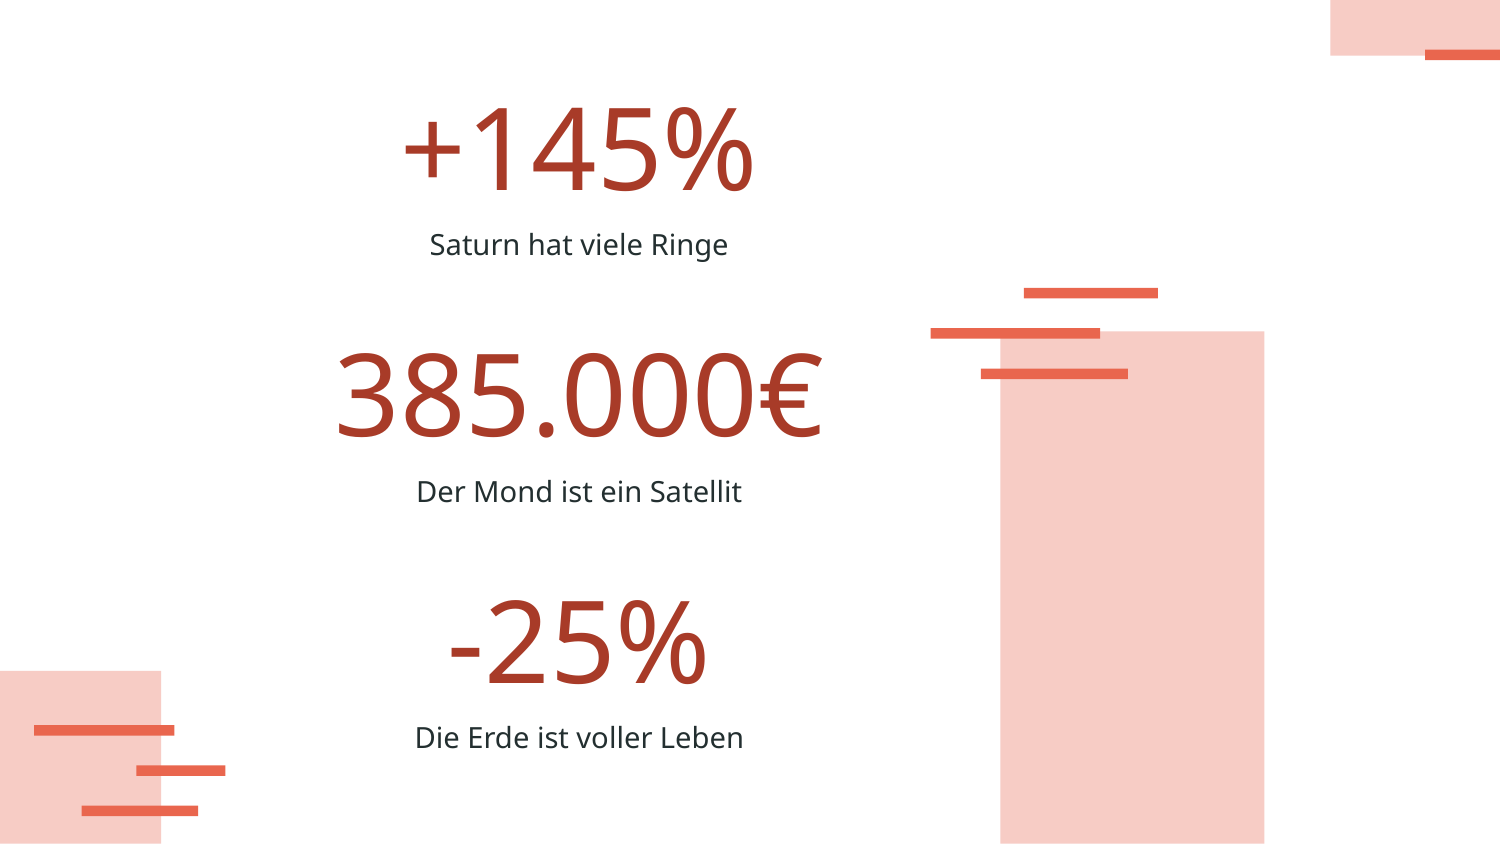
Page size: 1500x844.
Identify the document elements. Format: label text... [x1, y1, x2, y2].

subtitle Saturn hat viele Ringe [248, 218, 911, 271]
subtitle Die Erde ist voller Leben [248, 710, 911, 763]
subtitle Der Mond ist ein Satellit [248, 464, 911, 517]
title -25% [247, 581, 912, 694]
title +145% [247, 88, 912, 201]
title 385.000€ [247, 334, 912, 447]
